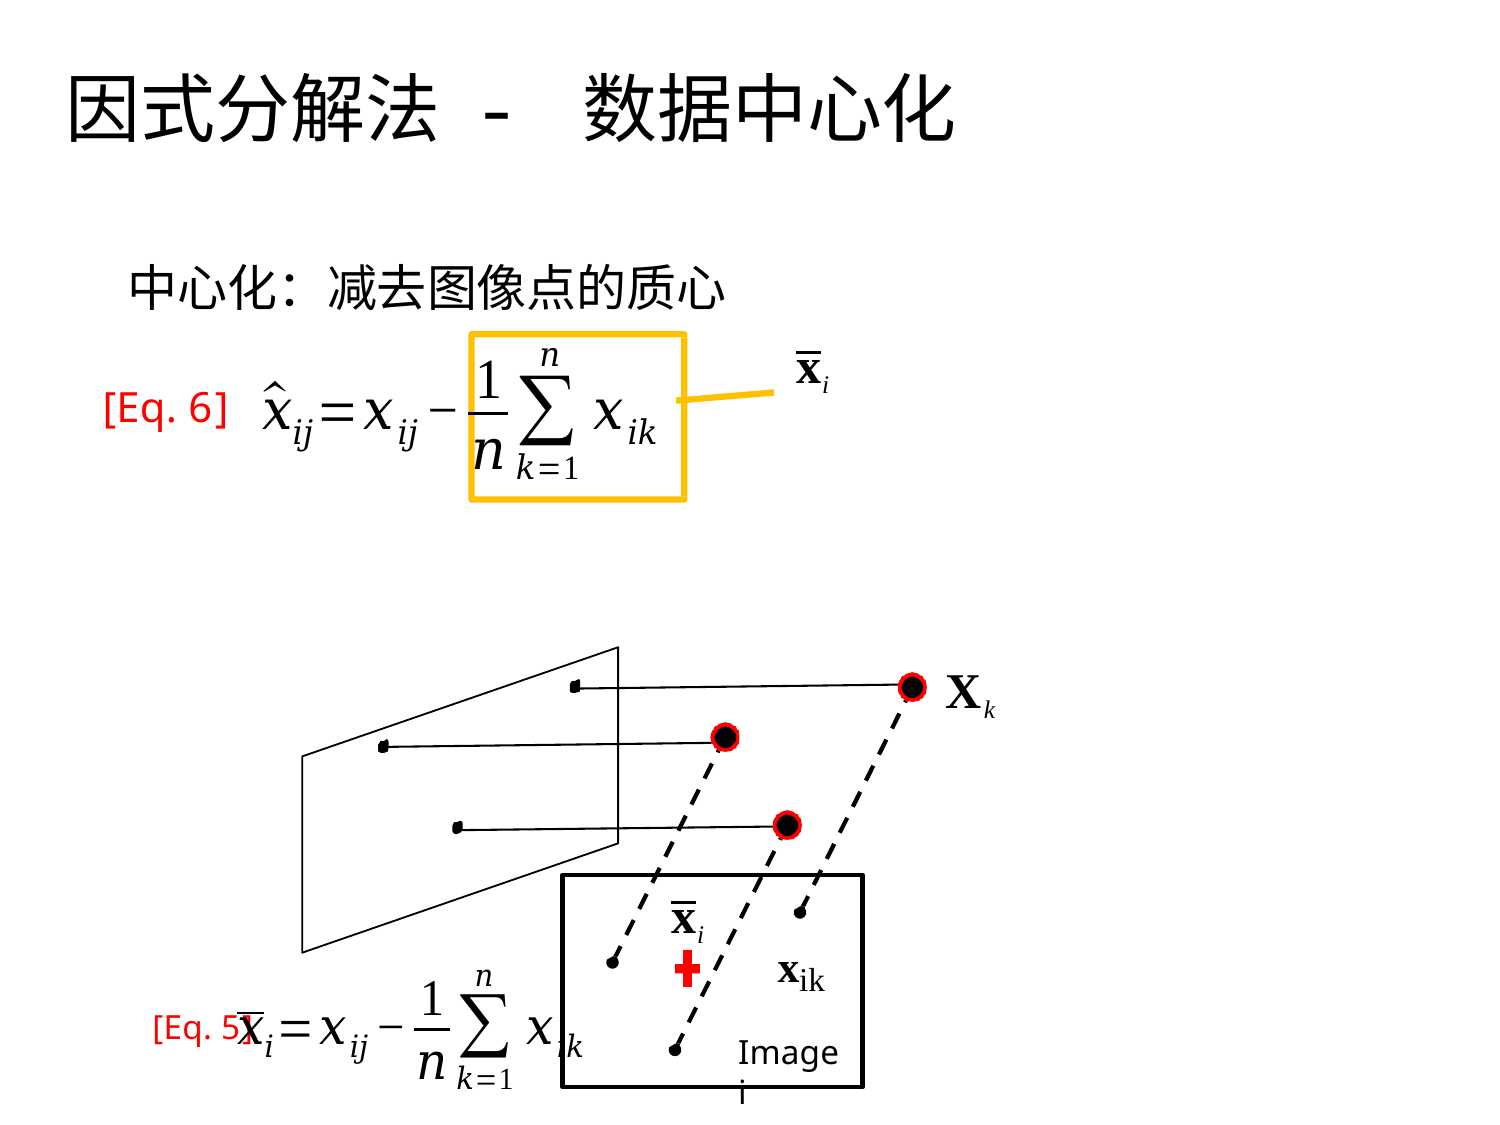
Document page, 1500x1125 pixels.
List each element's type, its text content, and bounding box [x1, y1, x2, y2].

text_box [702, 762, 714, 780]
text_box [468, 400, 688, 503]
text_box [877, 738, 889, 756]
text_box [468, 331, 688, 412]
text_box 中心化：减去图像点的质心 [125, 254, 1074, 317]
text_box [765, 850, 777, 867]
text_box [811, 869, 824, 886]
text_box Image i [736, 1029, 854, 1111]
text_box xik [775, 914, 831, 1007]
text_box xi [668, 881, 708, 949]
text_box Xk [943, 656, 1000, 724]
text_box [699, 980, 712, 998]
text_box [739, 902, 751, 920]
text_box [712, 954, 725, 972]
text_box [710, 722, 740, 752]
text_box [562, 874, 863, 1088]
text_box [890, 712, 902, 730]
text_box [864, 764, 876, 782]
text_box 因式分解法 - 数据中心化 [62, 59, 1336, 152]
text_box xi [793, 331, 833, 399]
text_box [686, 1006, 699, 1024]
text_box [676, 814, 688, 832]
text_box [850, 790, 863, 808]
text_box [624, 919, 636, 936]
text_box [772, 810, 802, 840]
text_box [Eq. 6] [100, 378, 234, 431]
text_box [689, 788, 701, 806]
text_box [Eq. 5] [150, 1004, 259, 1046]
text_box [725, 928, 738, 946]
text_box [668, 1032, 685, 1057]
text_box [650, 866, 662, 884]
text_box [752, 876, 764, 893]
text_box [824, 843, 837, 860]
text_box [637, 893, 649, 910]
text_box [606, 945, 623, 969]
text_box [793, 895, 811, 914]
text_box [663, 840, 675, 858]
text_box [837, 816, 850, 834]
text_box [302, 647, 619, 953]
text_box [897, 672, 927, 702]
